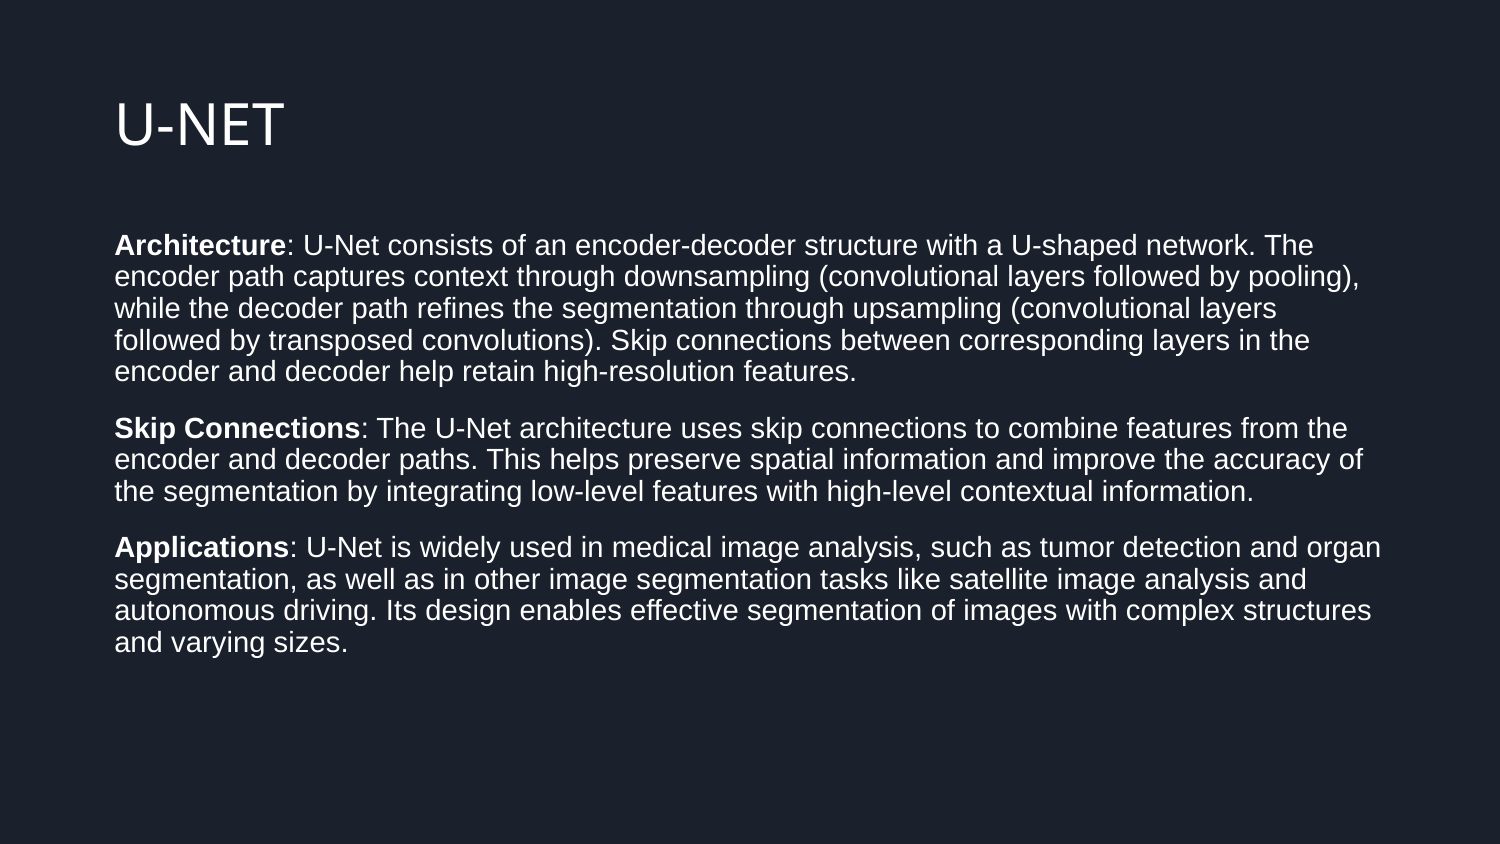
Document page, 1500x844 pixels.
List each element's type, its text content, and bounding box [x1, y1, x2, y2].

list Architecture: U-Net consists of an encoder-decoder structure with a U-shaped network. The encoder path captures context through downsampling (convolutional layers followed by pooling), while the decoder path refines the segmentation through upsampling (convolutional layers followed by transposed convolutions). Skip connections between corresponding layers in the encoder and decoder help retain high-resolution features. Skip Connections: The U-Net architecture uses skip connections to combine features from the encoder and decoder paths. This helps preserve spatial information and improve the accuracy of the segmentation by integrating low-level features with high-level contextual information. Applications: U-Net is widely used in medical image analysis, such as tumor detection and organ segmentation, as well as in other image segmentation tasks like satellite image analysis and autonomous driving. Its design enables effective segmentation of images with complex structures and varying sizes. [103, 224, 1397, 760]
title U-NET [103, 44, 1397, 208]
